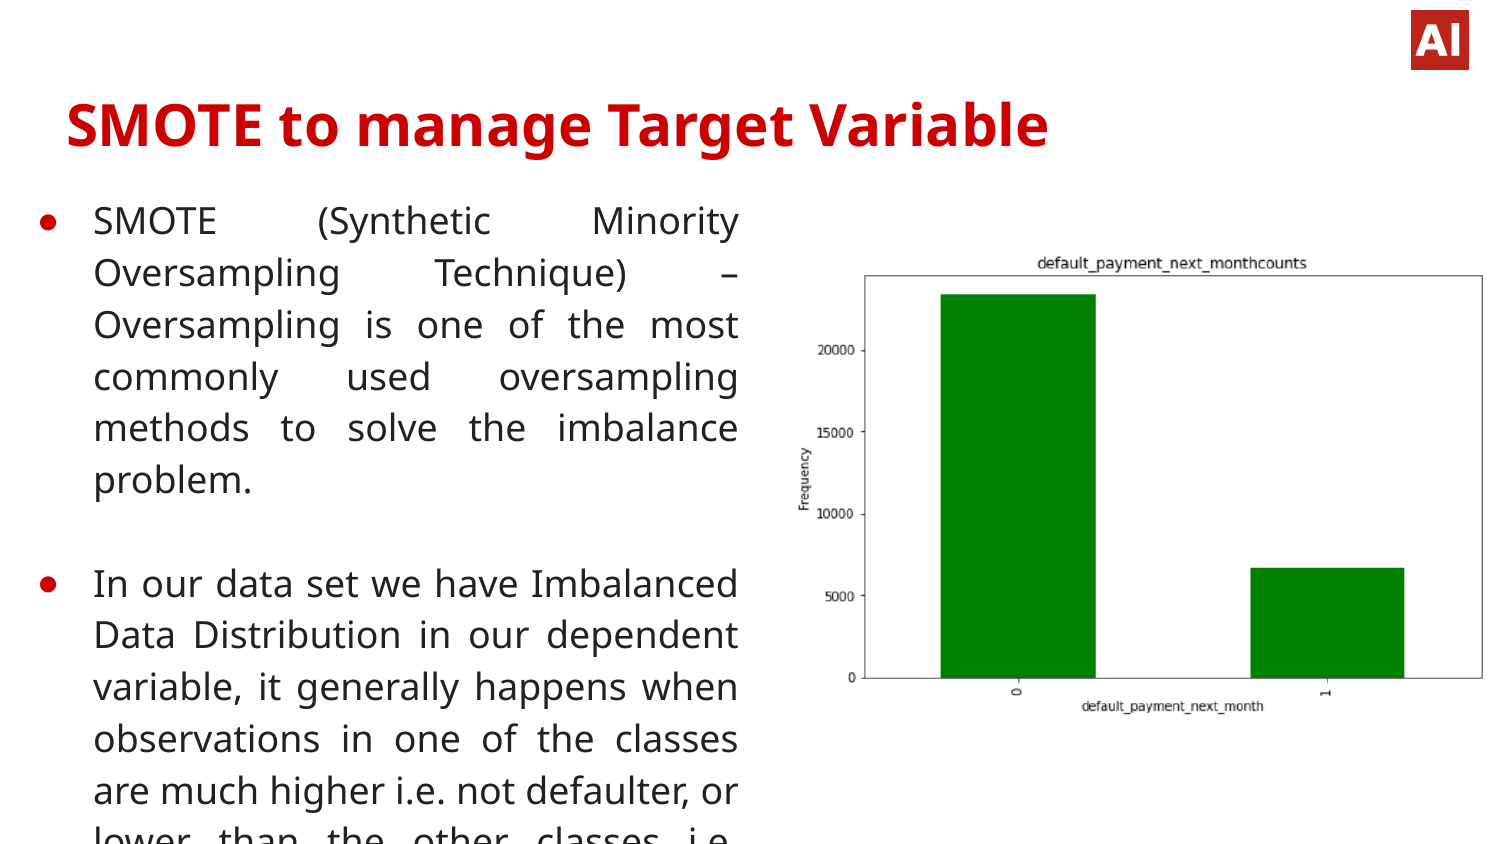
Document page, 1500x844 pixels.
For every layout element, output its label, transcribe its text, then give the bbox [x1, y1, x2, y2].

picture [1411, 10, 1469, 70]
title SMOTE to manage Target Variable [51, 72, 1449, 167]
picture [777, 247, 1498, 737]
list SMOTE (Synthetic Minority Oversampling Technique) – Oversampling is one of the most commonly used oversampling methods to solve the imbalance problem. In our data set we have Imbalanced Data Distribution in our dependent variable, it generally happens when observations in one of the classes are much higher i.e. not defaulter, or lower than the other classes i.e. defaulter. [3, 175, 755, 794]
